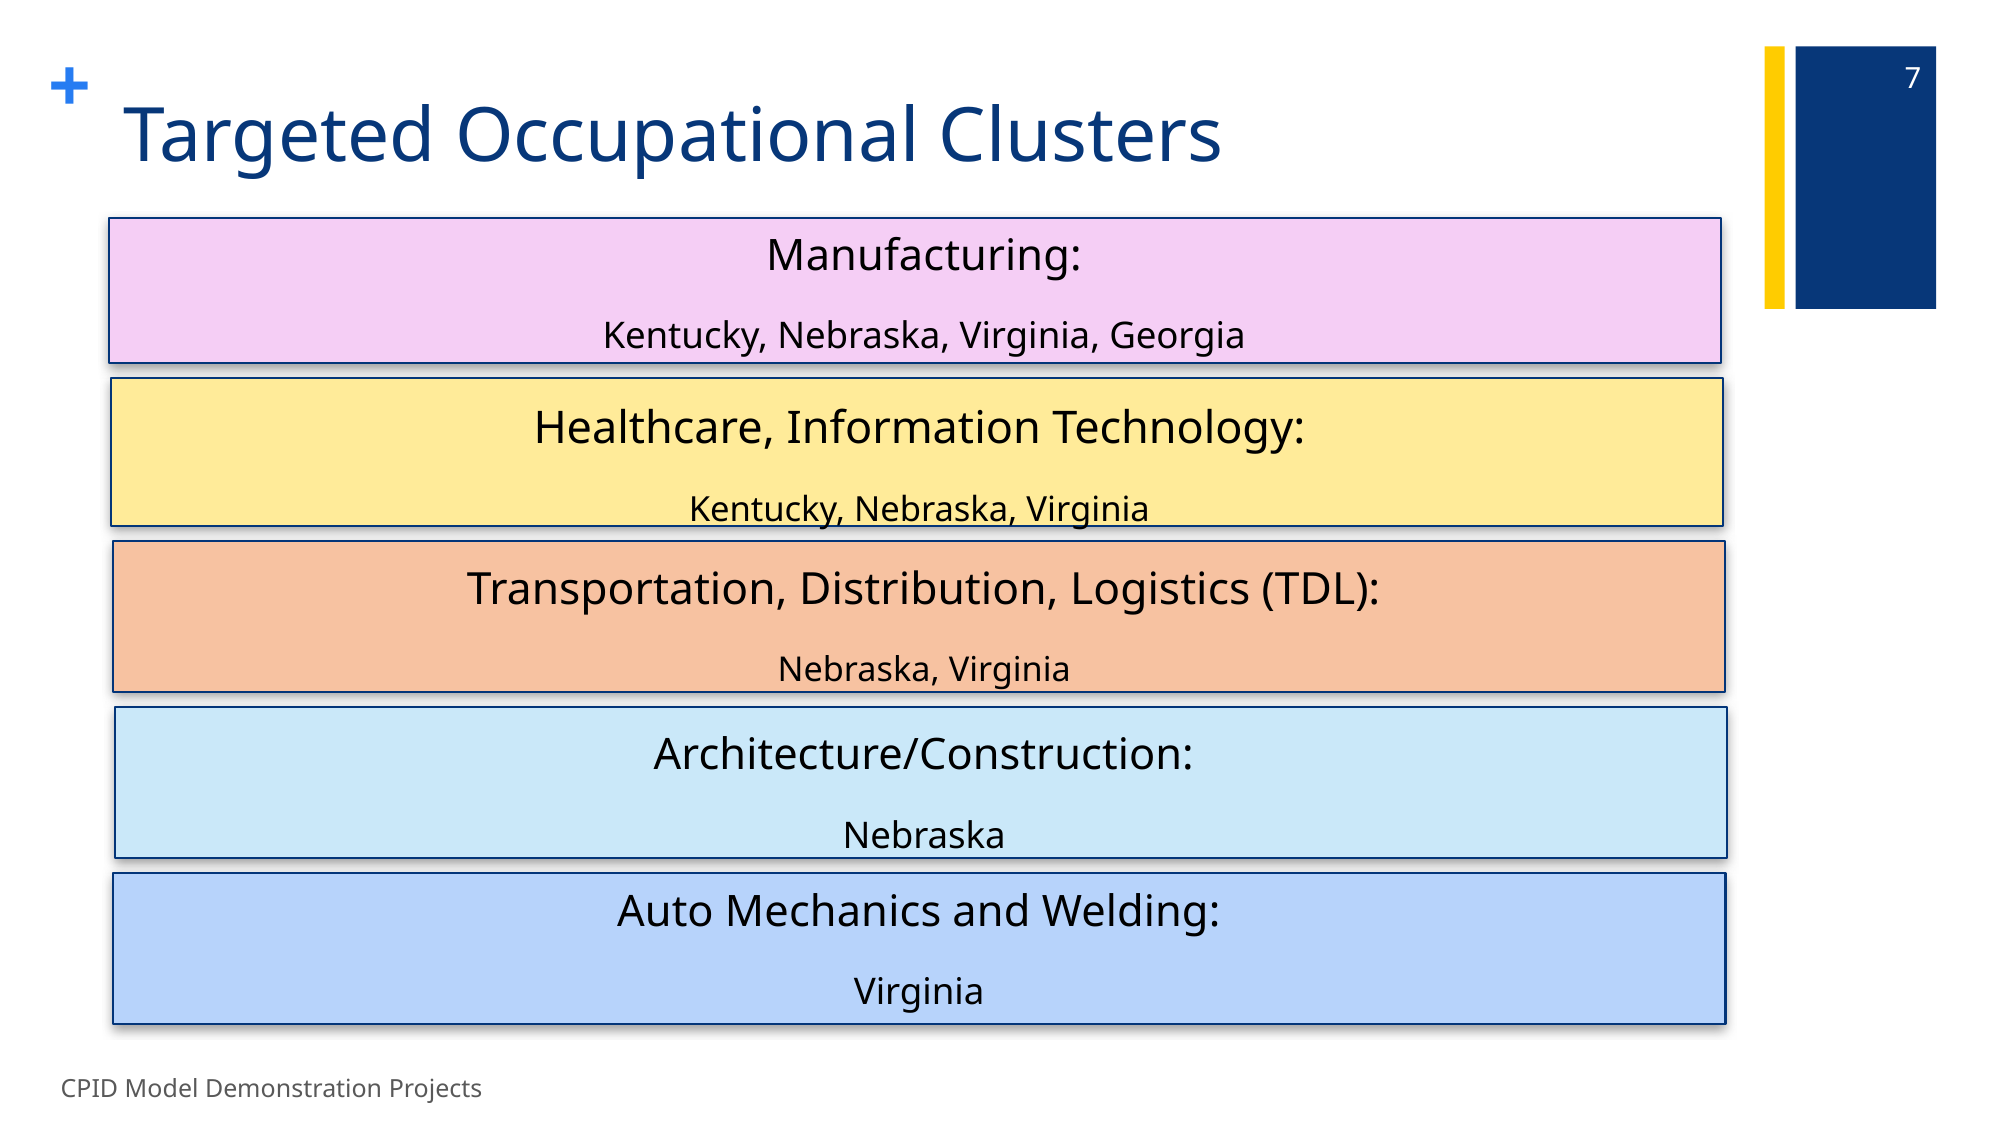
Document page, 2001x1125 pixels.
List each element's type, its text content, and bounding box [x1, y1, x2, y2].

text_box Auto Mechanics and Welding: Virginia [337, 875, 1501, 1021]
text_box Transportation, Distribution, Logistics (TDL): Nebraska, Virginia [352, 552, 1497, 698]
text_box Manufacturing: Kentucky, Nebraska, Virginia, Georgia [342, 219, 1507, 365]
slide_number 7 [1845, 49, 1937, 110]
text_box Healthcare, Information Technology: Kentucky, Nebraska, Virginia [337, 390, 1502, 536]
text_box Architecture/Construction: Nebraska [342, 718, 1507, 864]
title Targeted Occupational Clusters [109, 79, 1762, 263]
